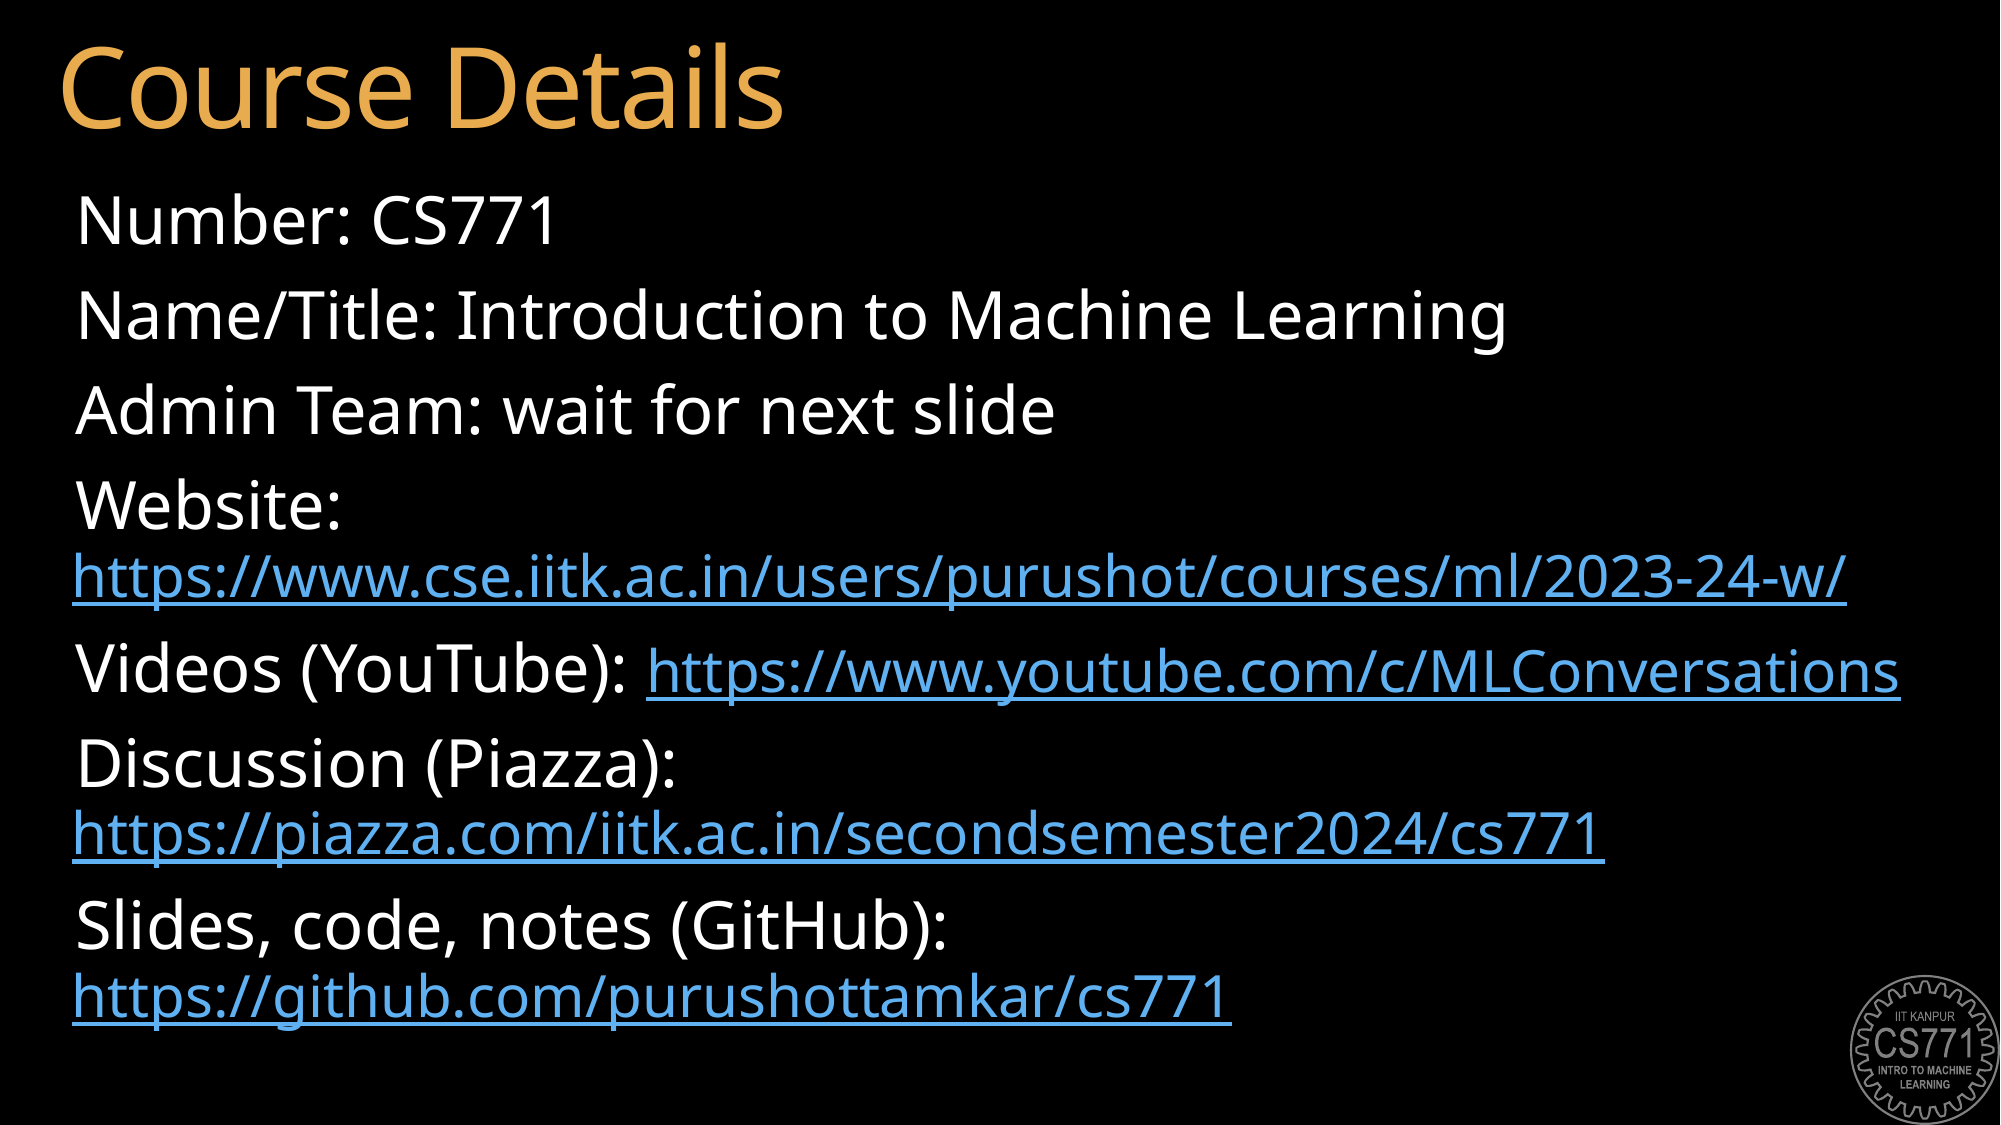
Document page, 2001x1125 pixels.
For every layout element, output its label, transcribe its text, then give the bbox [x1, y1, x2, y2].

list Number: CS771 Name/Title: Introduction to Machine Learning Admin Team: wait for next slide Website: https://www.cse.iitk.ac.in/users/purushot/courses/ml/2023-24-w/ Videos (YouTube): https://www.youtube.com/c/MLConversations Discussion (Piazza): https://piazza.com/iitk.ac.in/secondsemester2024/cs771 Slides, code, notes (GitHub): https://github.com/purushottamkar/cs771 [41, 182, 2000, 1052]
title Course Details [41, 5, 1945, 182]
